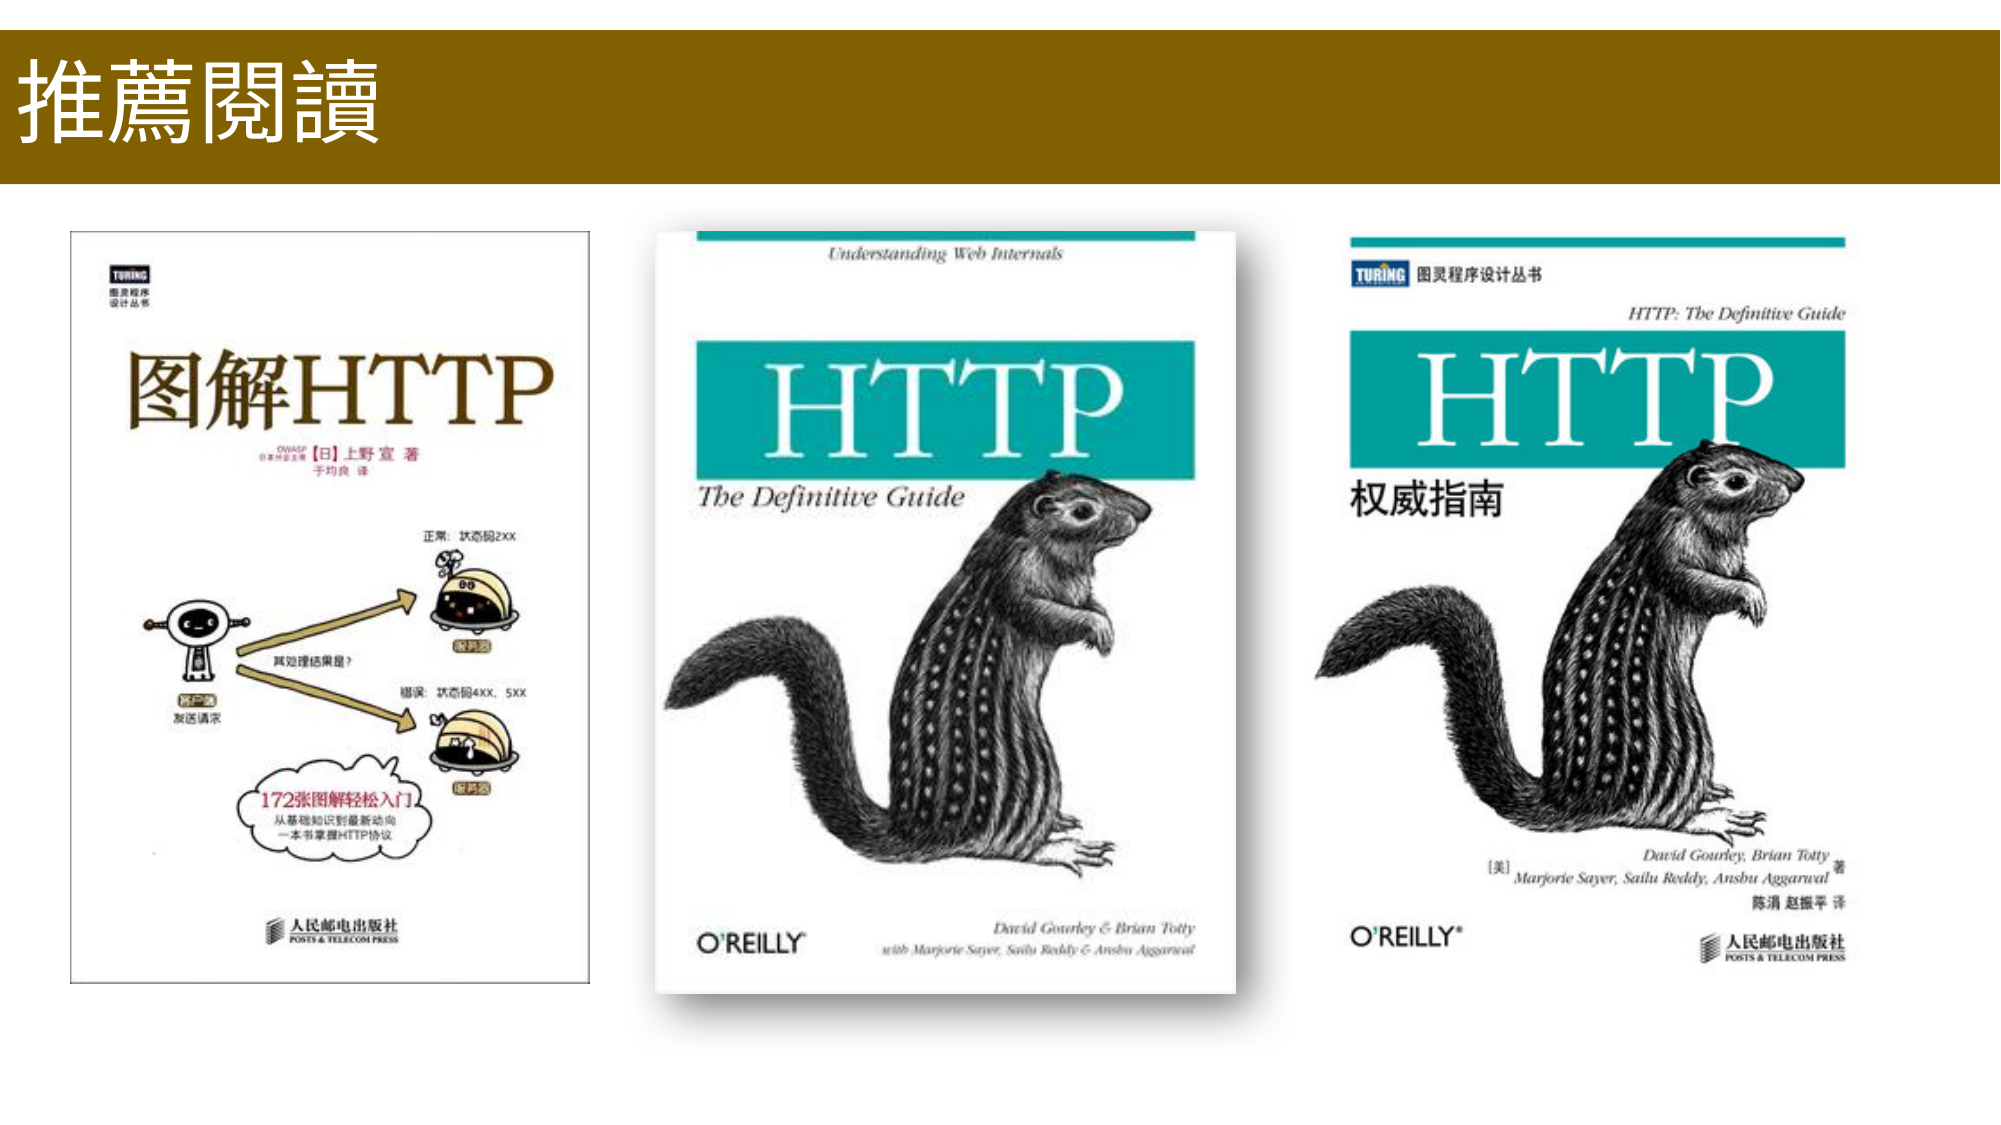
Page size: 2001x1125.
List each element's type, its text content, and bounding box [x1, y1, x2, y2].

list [70, 231, 590, 984]
title 推薦閱讀 [0, 30, 2000, 185]
picture [1302, 231, 1867, 1001]
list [655, 231, 1236, 994]
